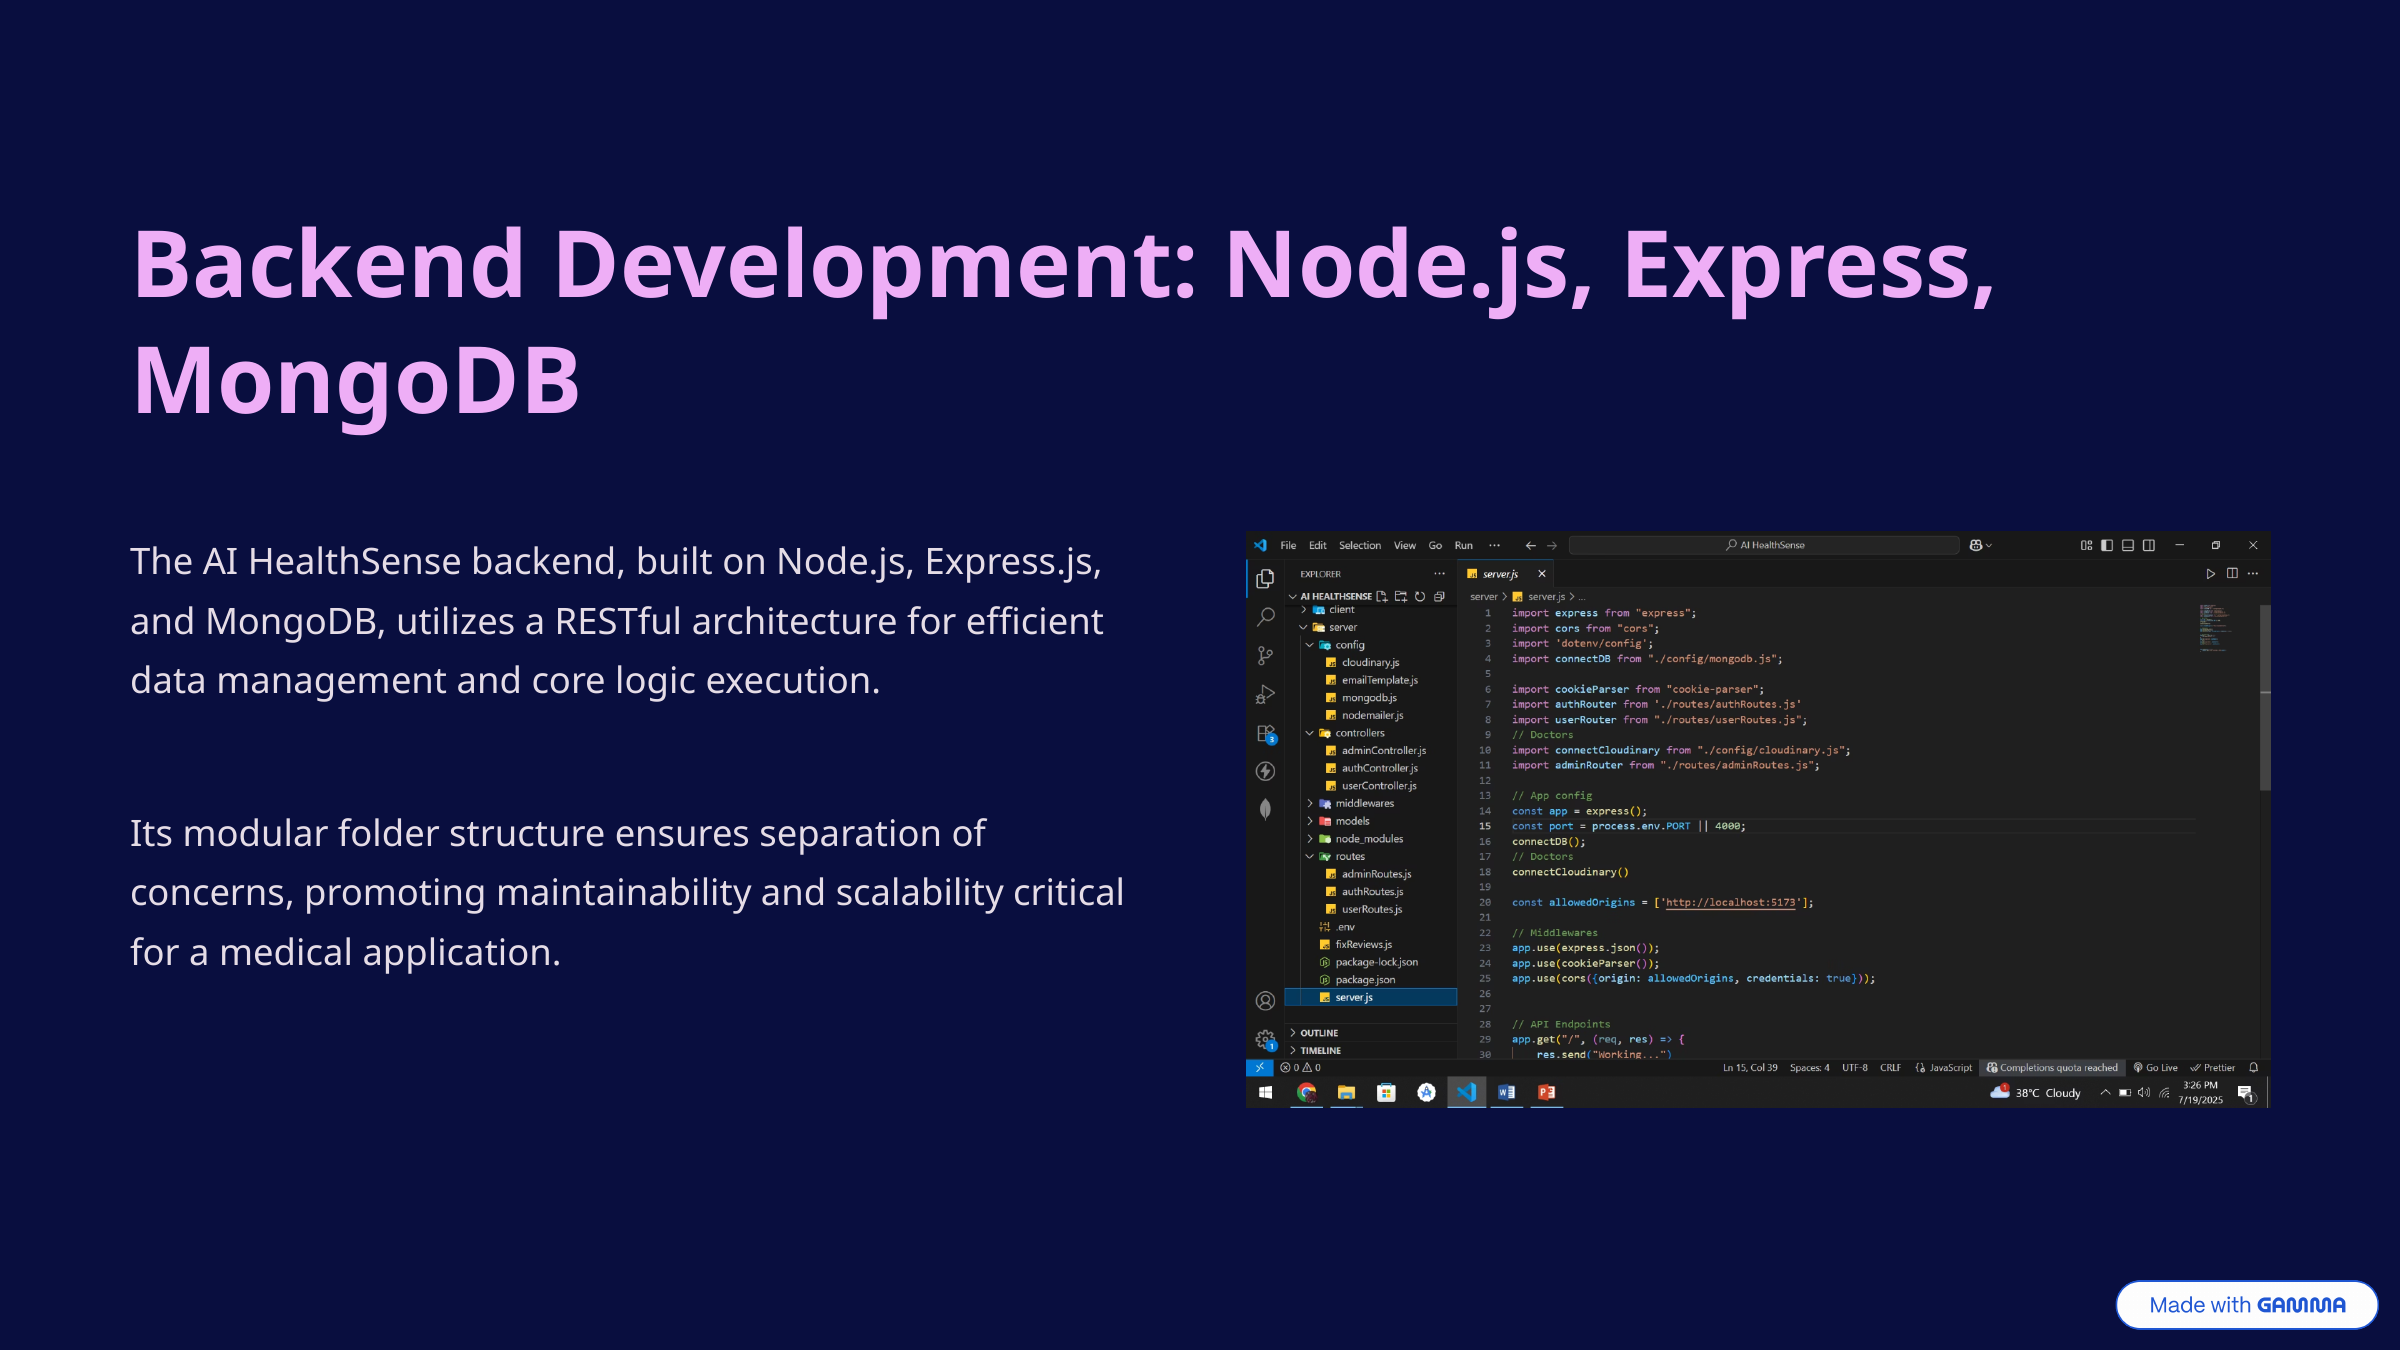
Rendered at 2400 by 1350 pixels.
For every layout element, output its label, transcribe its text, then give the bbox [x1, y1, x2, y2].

picture [2106, 1271, 2389, 1339]
text_box Backend Development: Node.js, Express, MongoDB [130, 200, 2270, 434]
text_box The AI HealthSense backend, built on Node.js, Express.js, and MongoDB, utilizes a RESTful architecture for efficient data management and core logic execution. [130, 522, 1155, 761]
text_box Its modular folder structure ensures separation of concerns, promoting maintainability and scalability critical for a medical application. [130, 794, 1155, 973]
picture [1246, 531, 2271, 1108]
